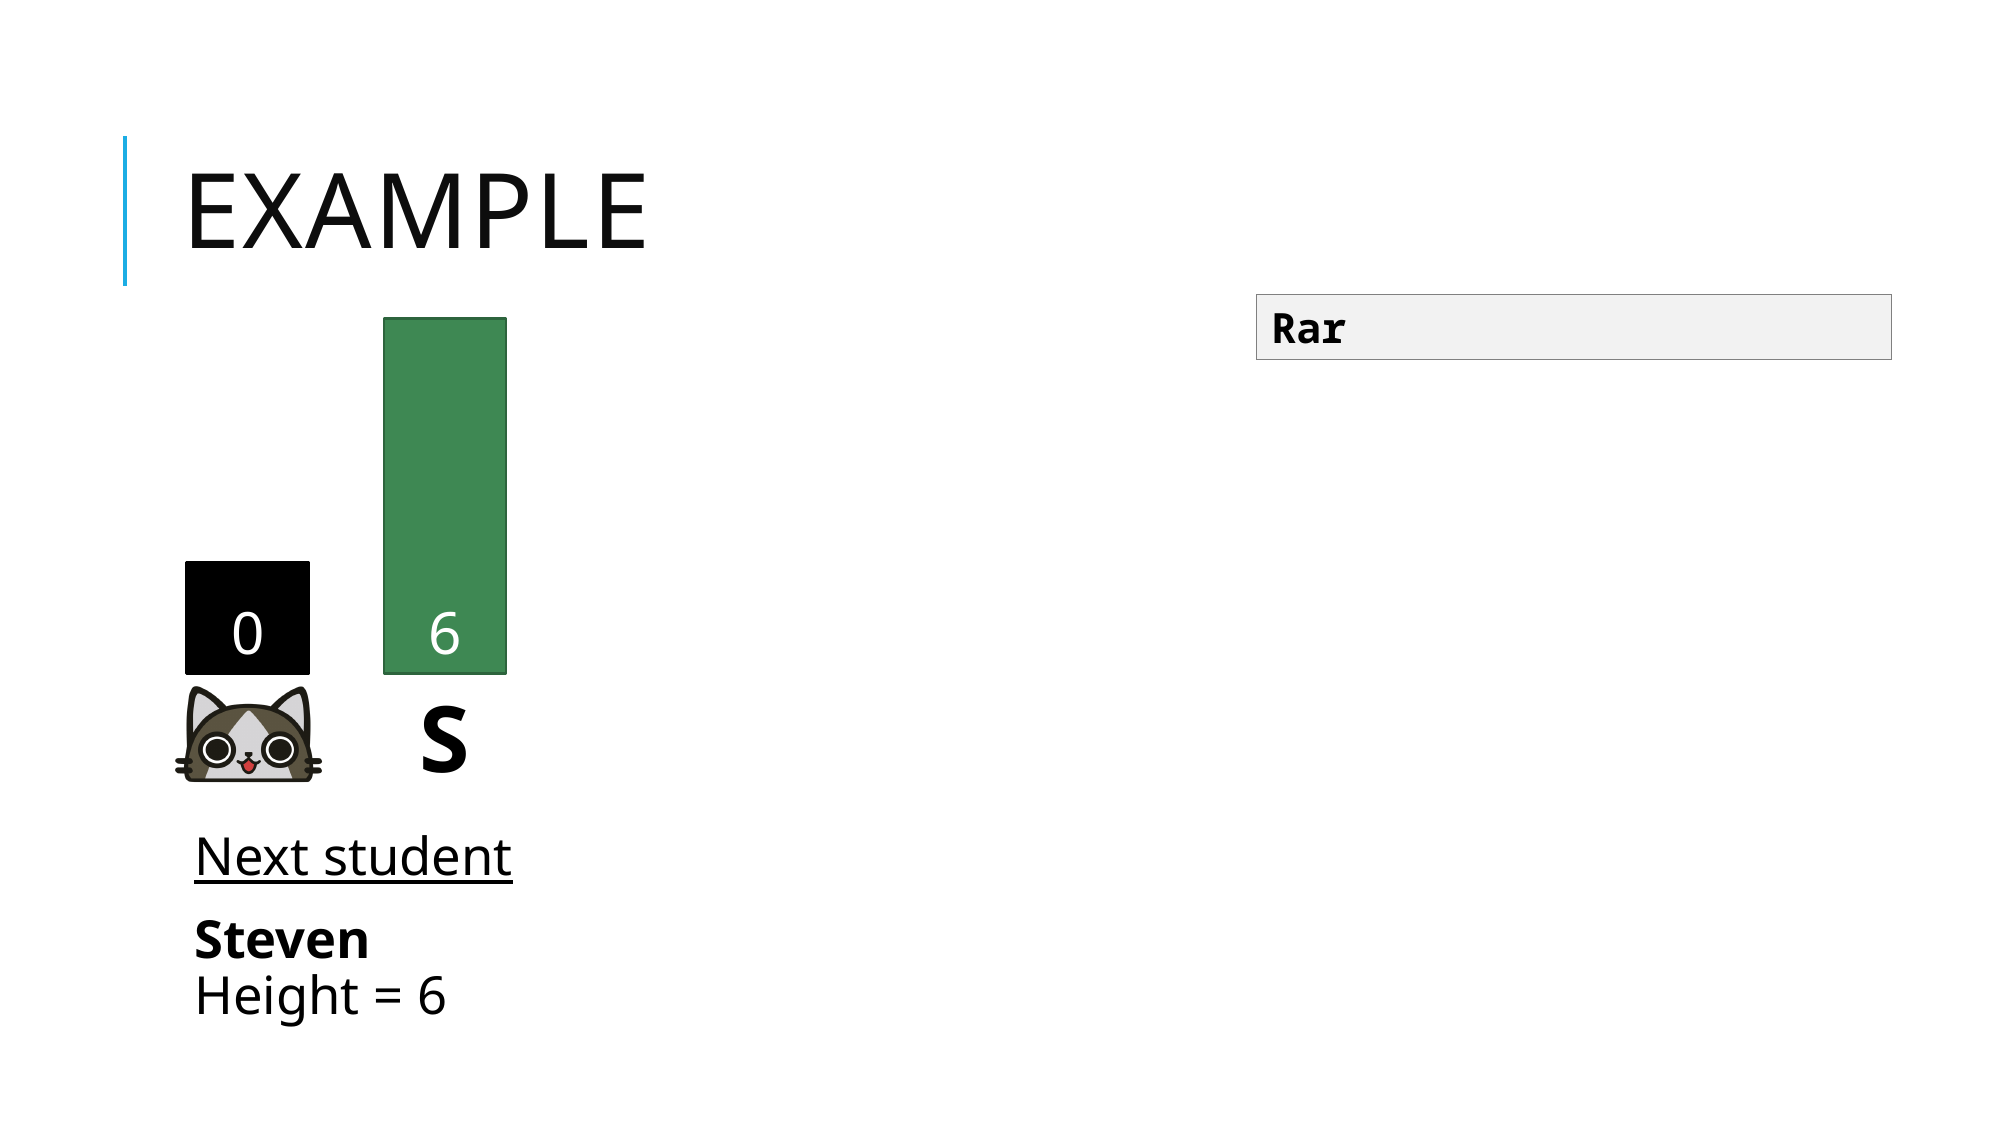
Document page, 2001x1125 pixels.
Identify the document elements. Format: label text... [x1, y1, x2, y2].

text_box S [404, 673, 485, 799]
title Example [168, 96, 1763, 342]
text_box 6 [383, 317, 507, 675]
text_box 0 [185, 561, 310, 673]
picture [160, 678, 327, 784]
text_box Rar [1256, 294, 1892, 360]
list Next student Steven Height = 6 [186, 822, 1192, 1035]
